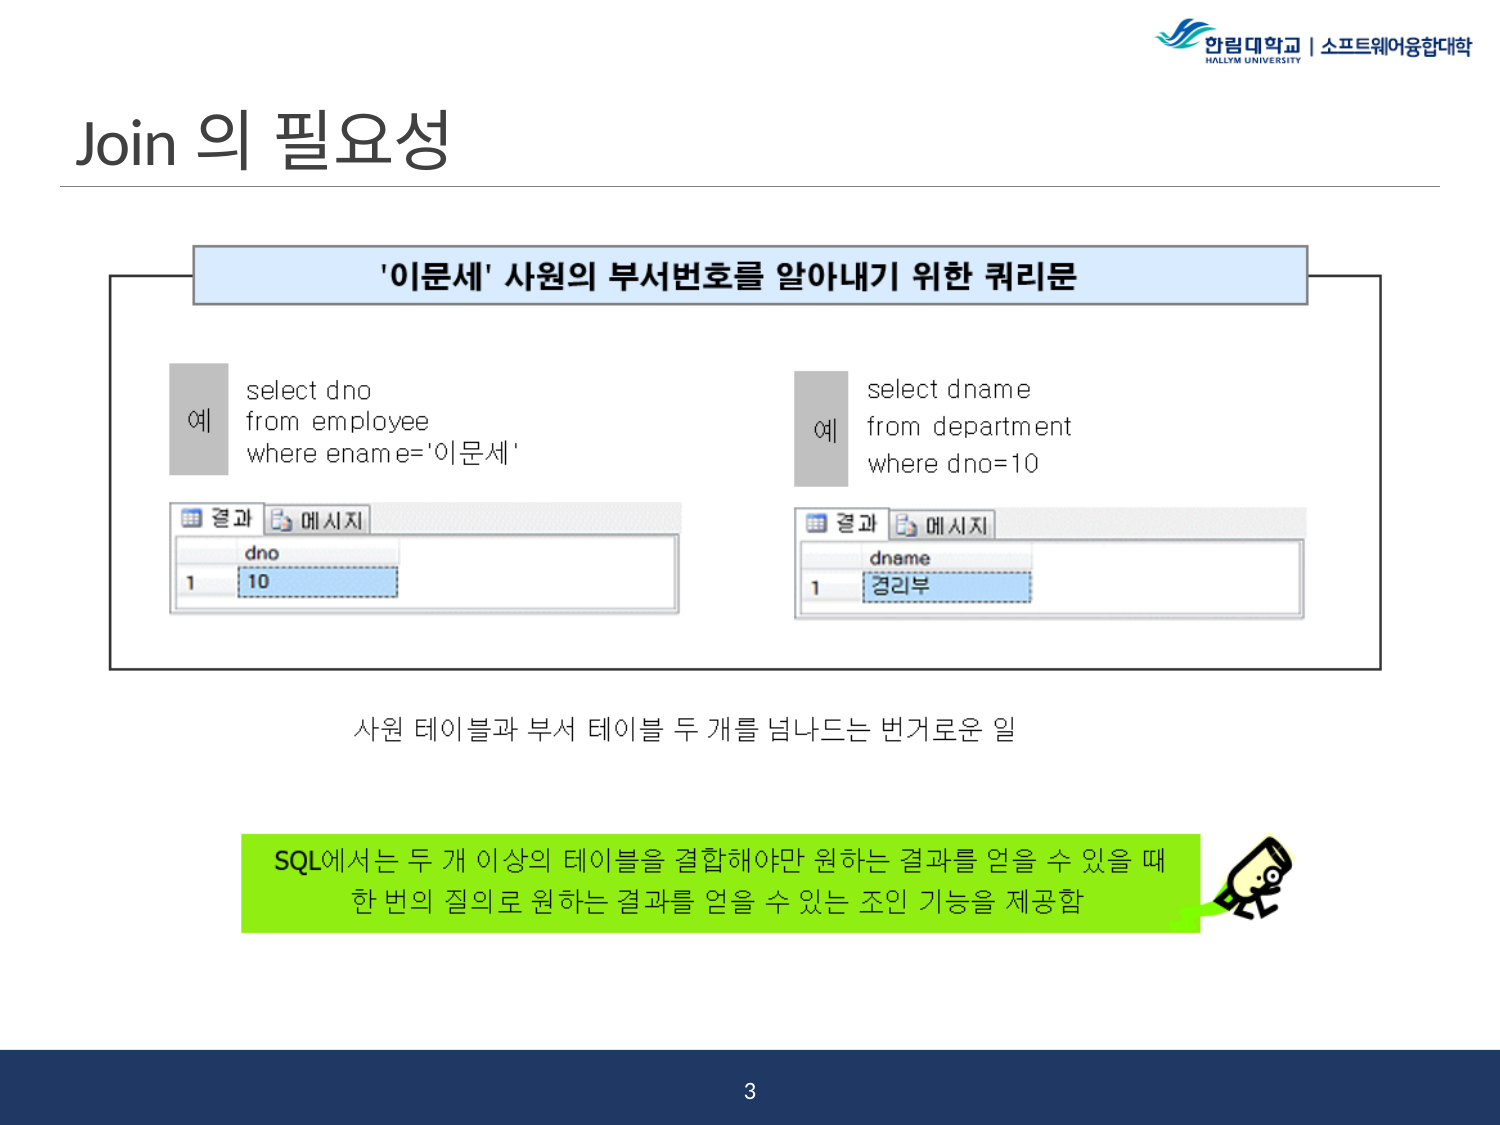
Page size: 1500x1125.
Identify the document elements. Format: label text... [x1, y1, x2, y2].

picture [1148, 7, 1483, 76]
slide_number 2 [669, 1059, 831, 1120]
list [100, 203, 1400, 982]
title Join의 필요성 [60, 62, 1440, 187]
